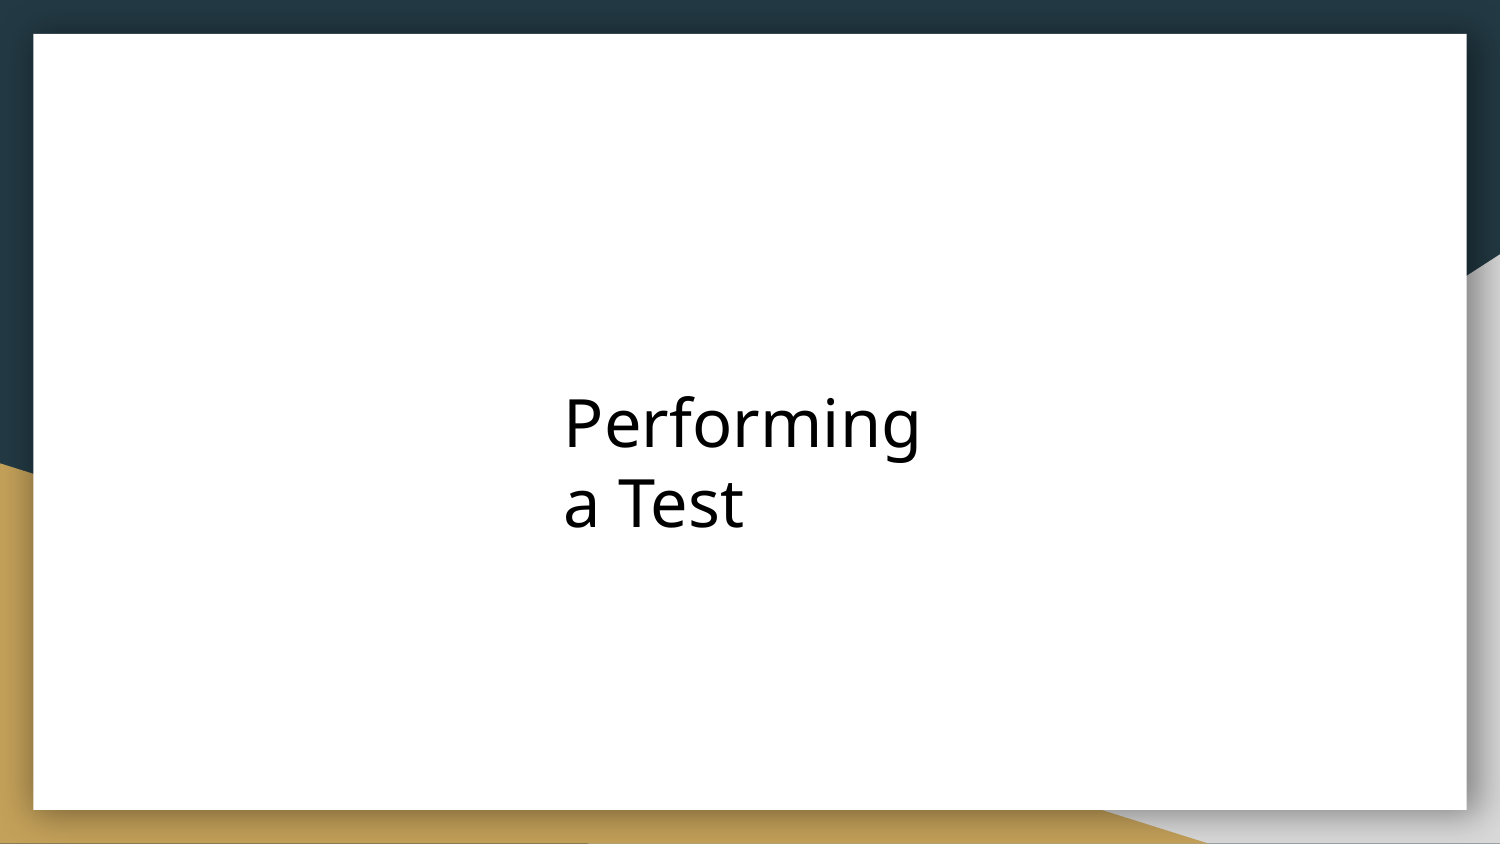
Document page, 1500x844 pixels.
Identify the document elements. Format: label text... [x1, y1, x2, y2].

text_box Performing a Test [549, 366, 951, 557]
